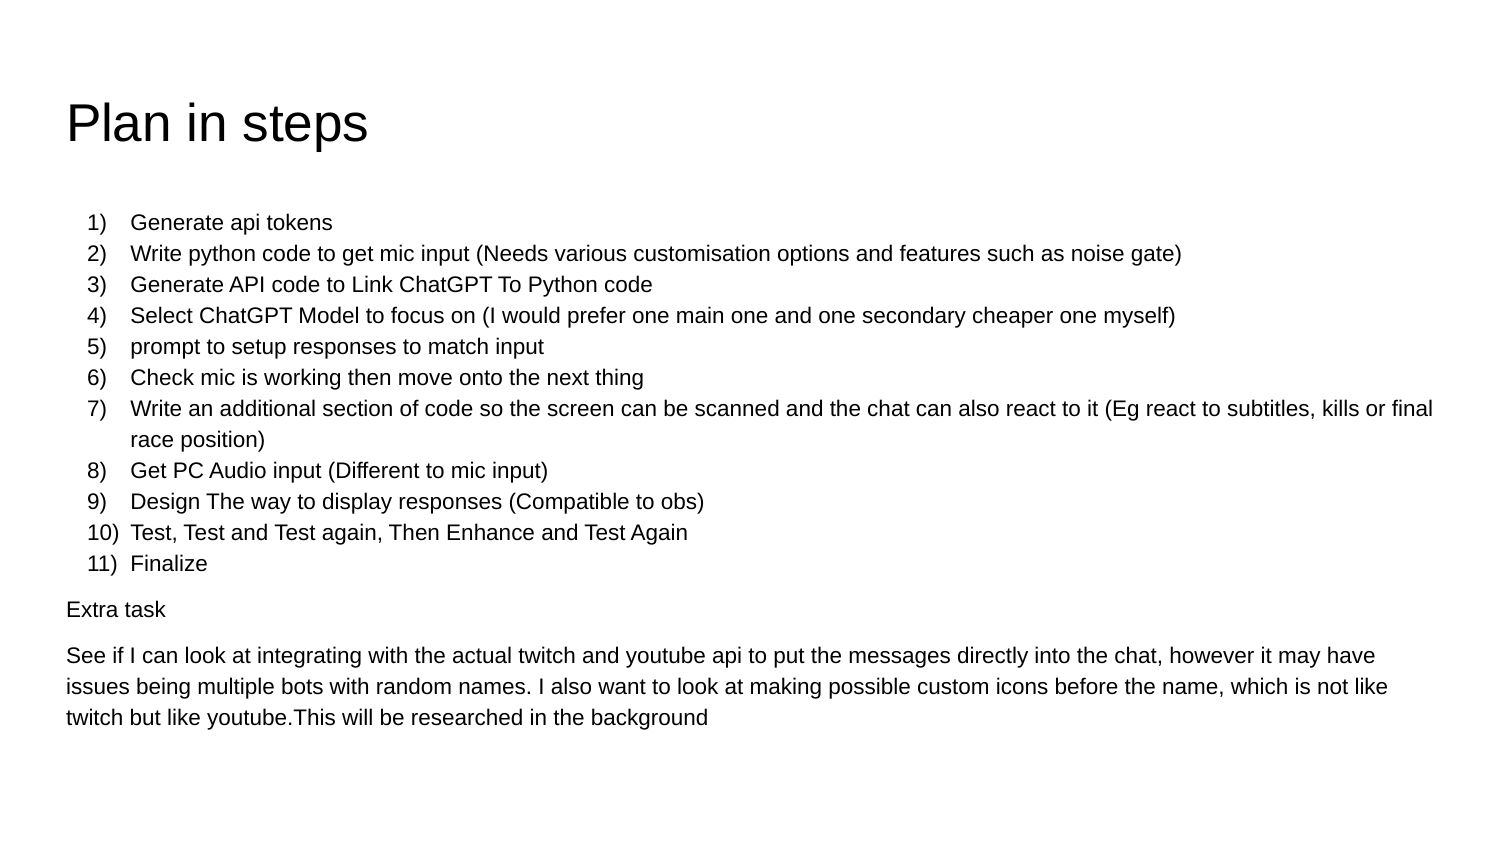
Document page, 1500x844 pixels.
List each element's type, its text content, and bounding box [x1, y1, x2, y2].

title Plan in steps [51, 72, 1449, 167]
list Generate api tokens Write python code to get mic input (Needs various customisation options and features such as noise gate) Generate API code to Link ChatGPT To Python code Select ChatGPT Model to focus on (I would prefer one main one and one secondary cheaper one myself) prompt to setup responses to match input Check mic is working then move onto the next thing Write an additional section of code so the screen can be scanned and the chat can also react to it (Eg react to subtitles, kills or final race position) Get PC Audio input (Different to mic input) Design The way to display responses (Compatible to obs) Test, Test and Test again, Then Enhance and Test Again Finalize Extra task See if I can look at integrating with the actual twitch and youtube api to put the messages directly into the chat, however it may have issues being multiple bots with random names. I also want to look at making possible custom icons before the name, which is not like twitch but like youtube.This will be researched in the background [51, 189, 1449, 750]
